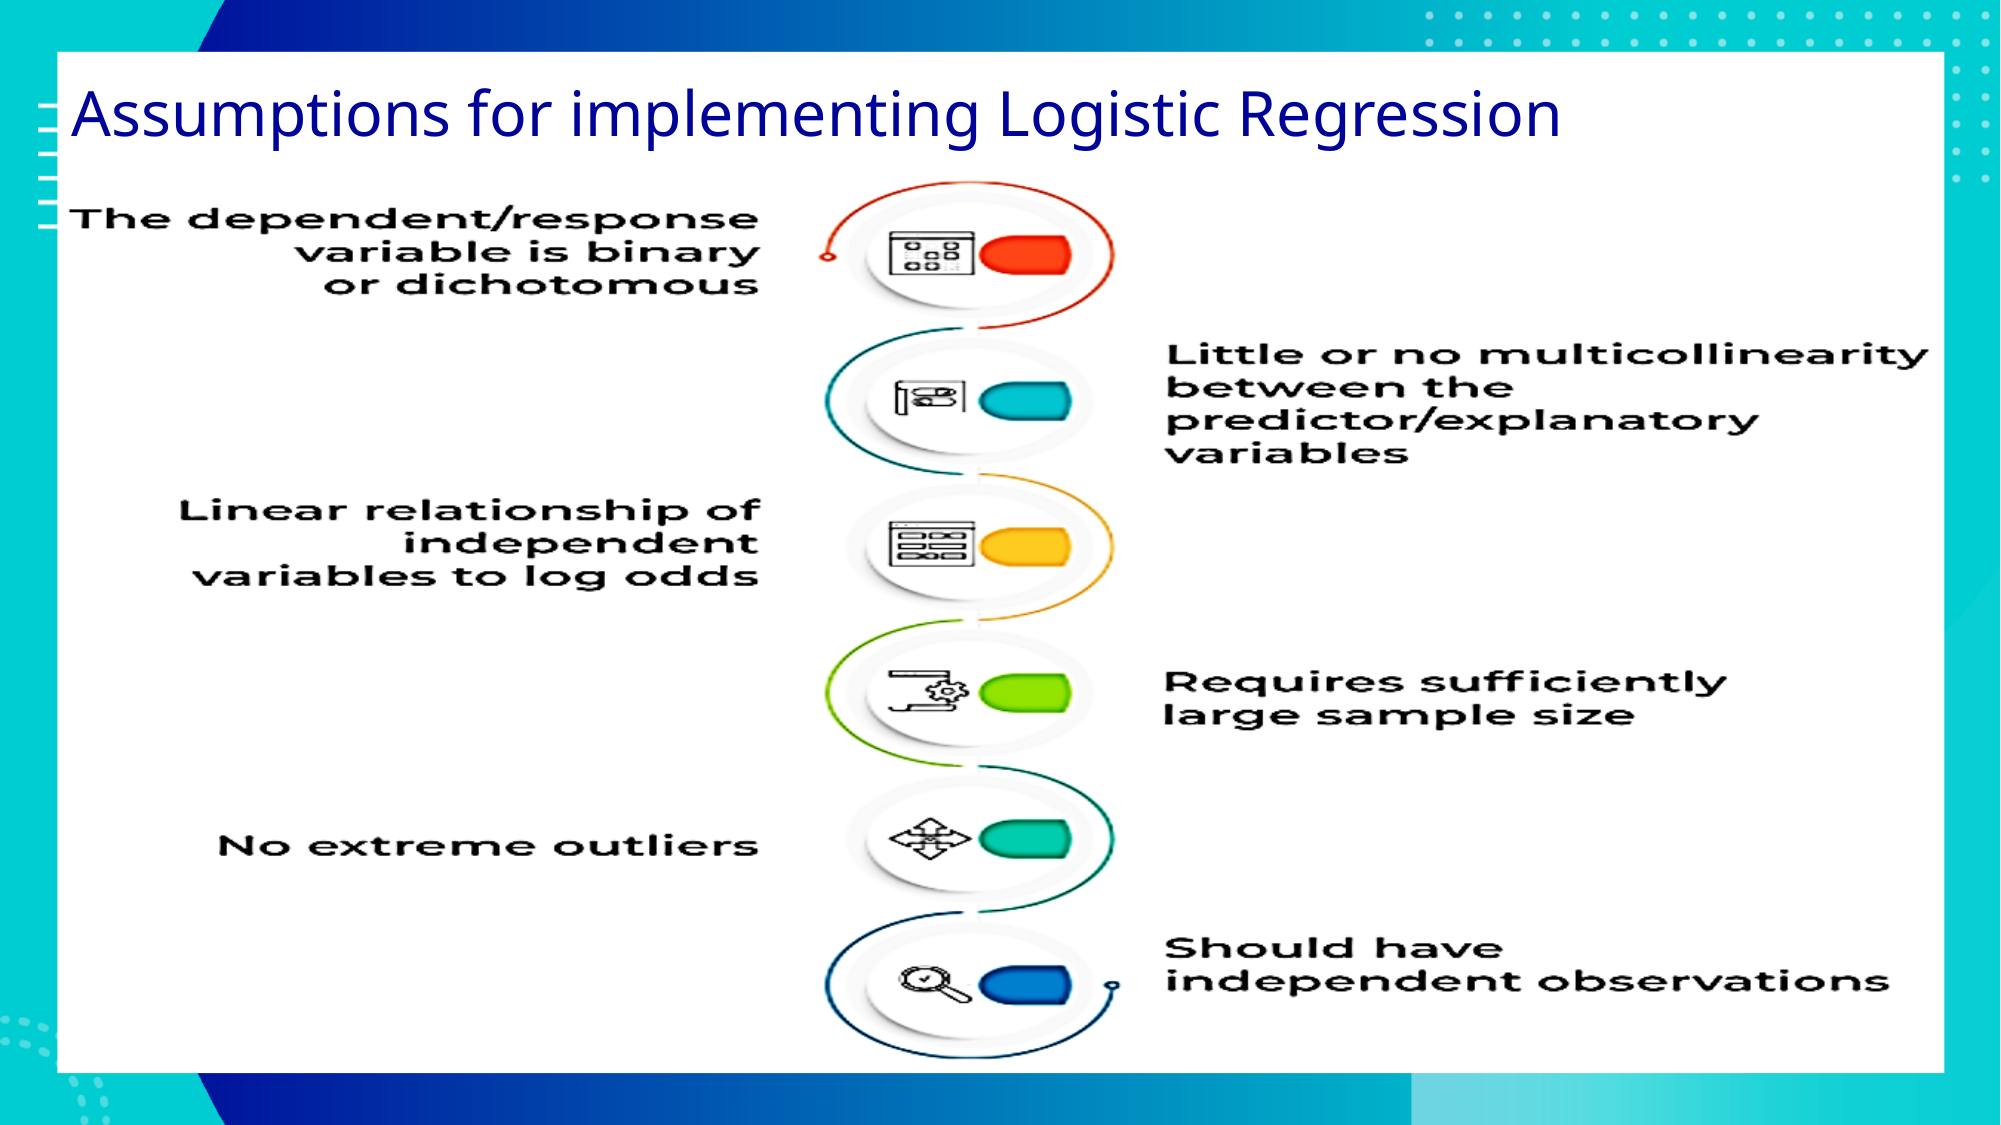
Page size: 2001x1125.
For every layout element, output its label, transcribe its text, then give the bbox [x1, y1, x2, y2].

title Assumptions for implementing Logistic Regression [56, 56, 1939, 177]
picture [0, 0, 2001, 1125]
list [61, 176, 1939, 1069]
